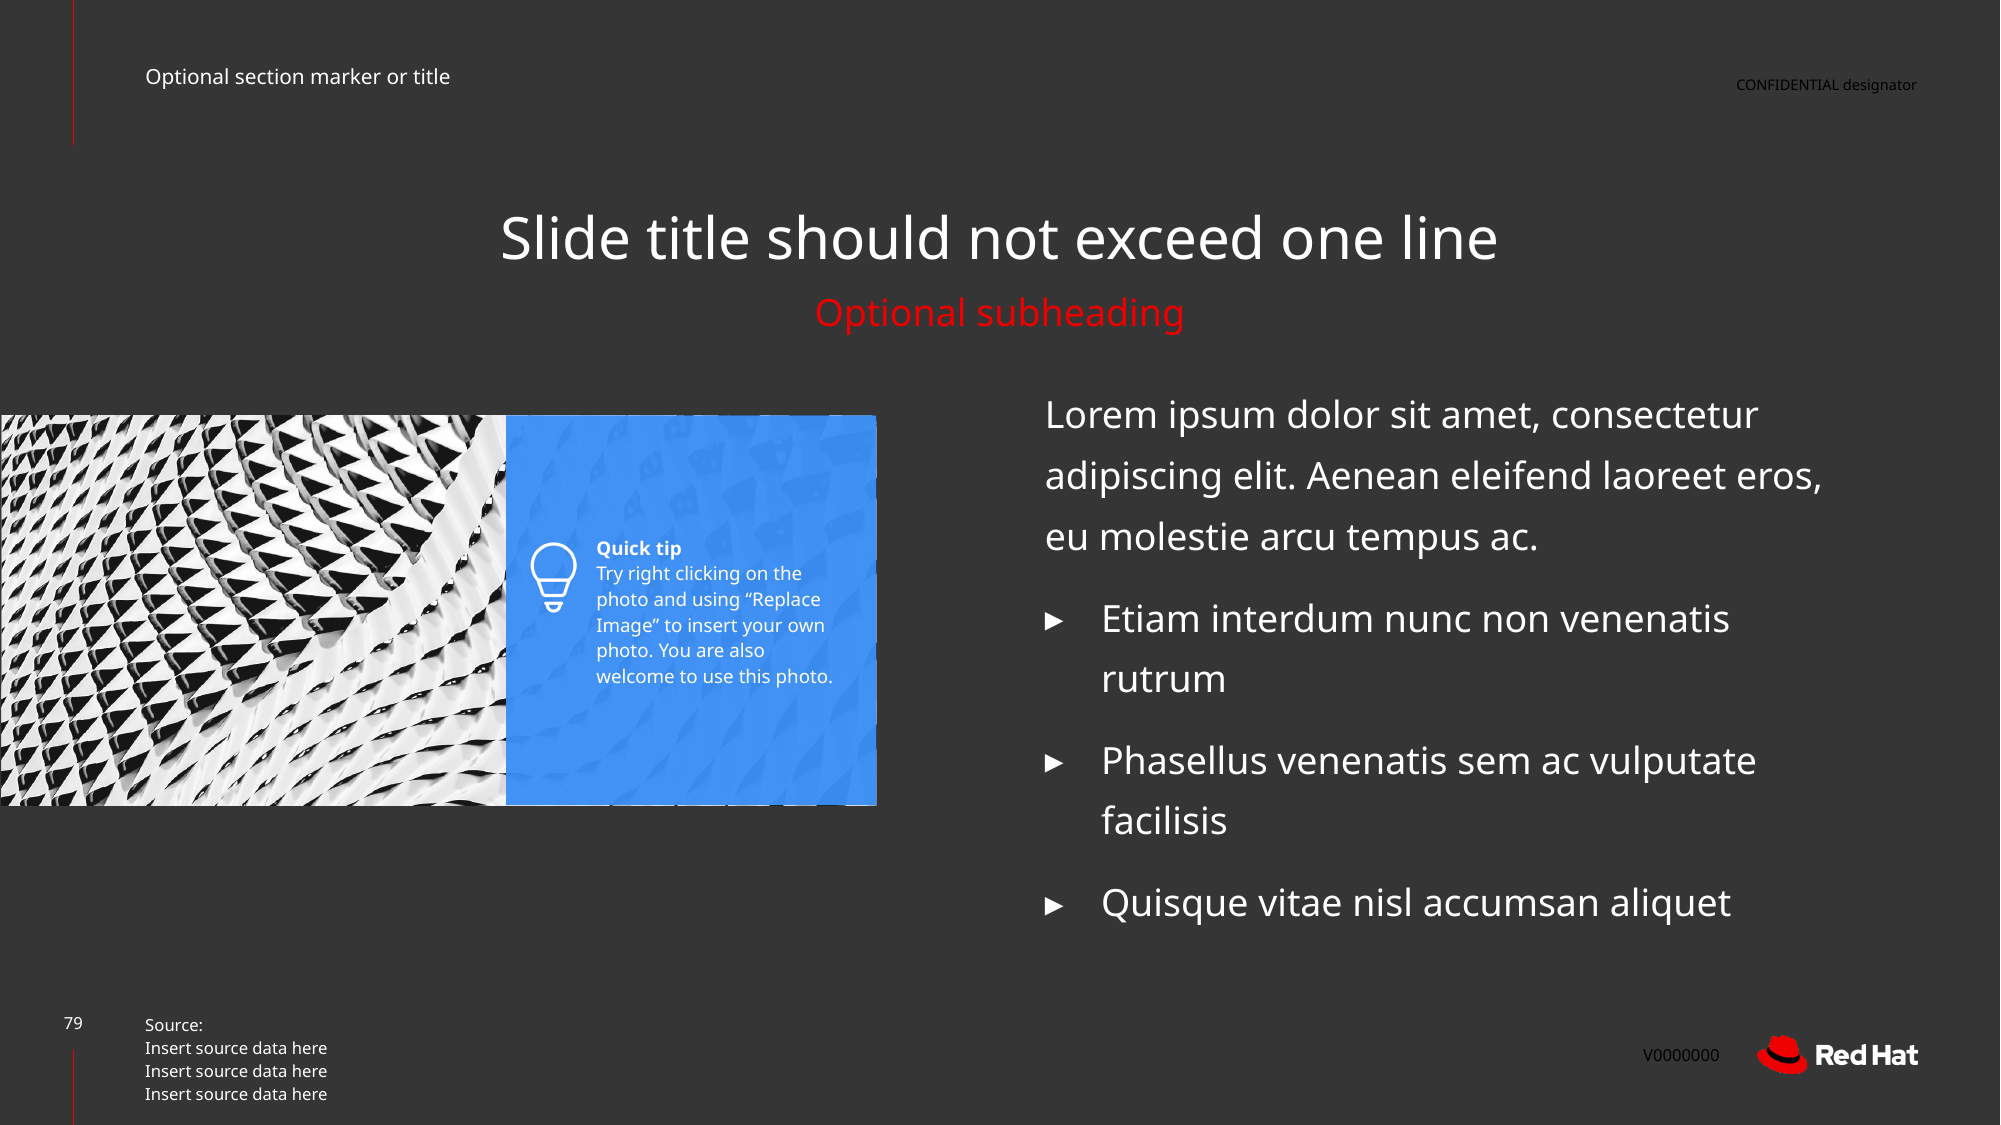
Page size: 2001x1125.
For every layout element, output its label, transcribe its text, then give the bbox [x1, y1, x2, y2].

list Lorem ipsum dolor sit amet, consectetur adipiscing elit. Aenean eleifend laoreet eros, eu molestie arcu tempus ac. Etiam interdum nunc non venenatis rutrum Phasellus venenatis sem ac vulputate facilisis Quisque vitae nisl accumsan aliquet [1044, 375, 1855, 988]
title Slide title should not exceed one line [145, 180, 1855, 272]
subtitle Source: Insert source data here Insert source data here Insert source data here [145, 1012, 1458, 1104]
picture [1757, 1035, 1918, 1074]
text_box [505, 415, 877, 806]
picture [0, 415, 505, 806]
slide_number ‹#› [13, 1012, 134, 1036]
subtitle Optional subheading [145, 272, 1855, 320]
subtitle Optional section marker or title [73, 9, 919, 143]
